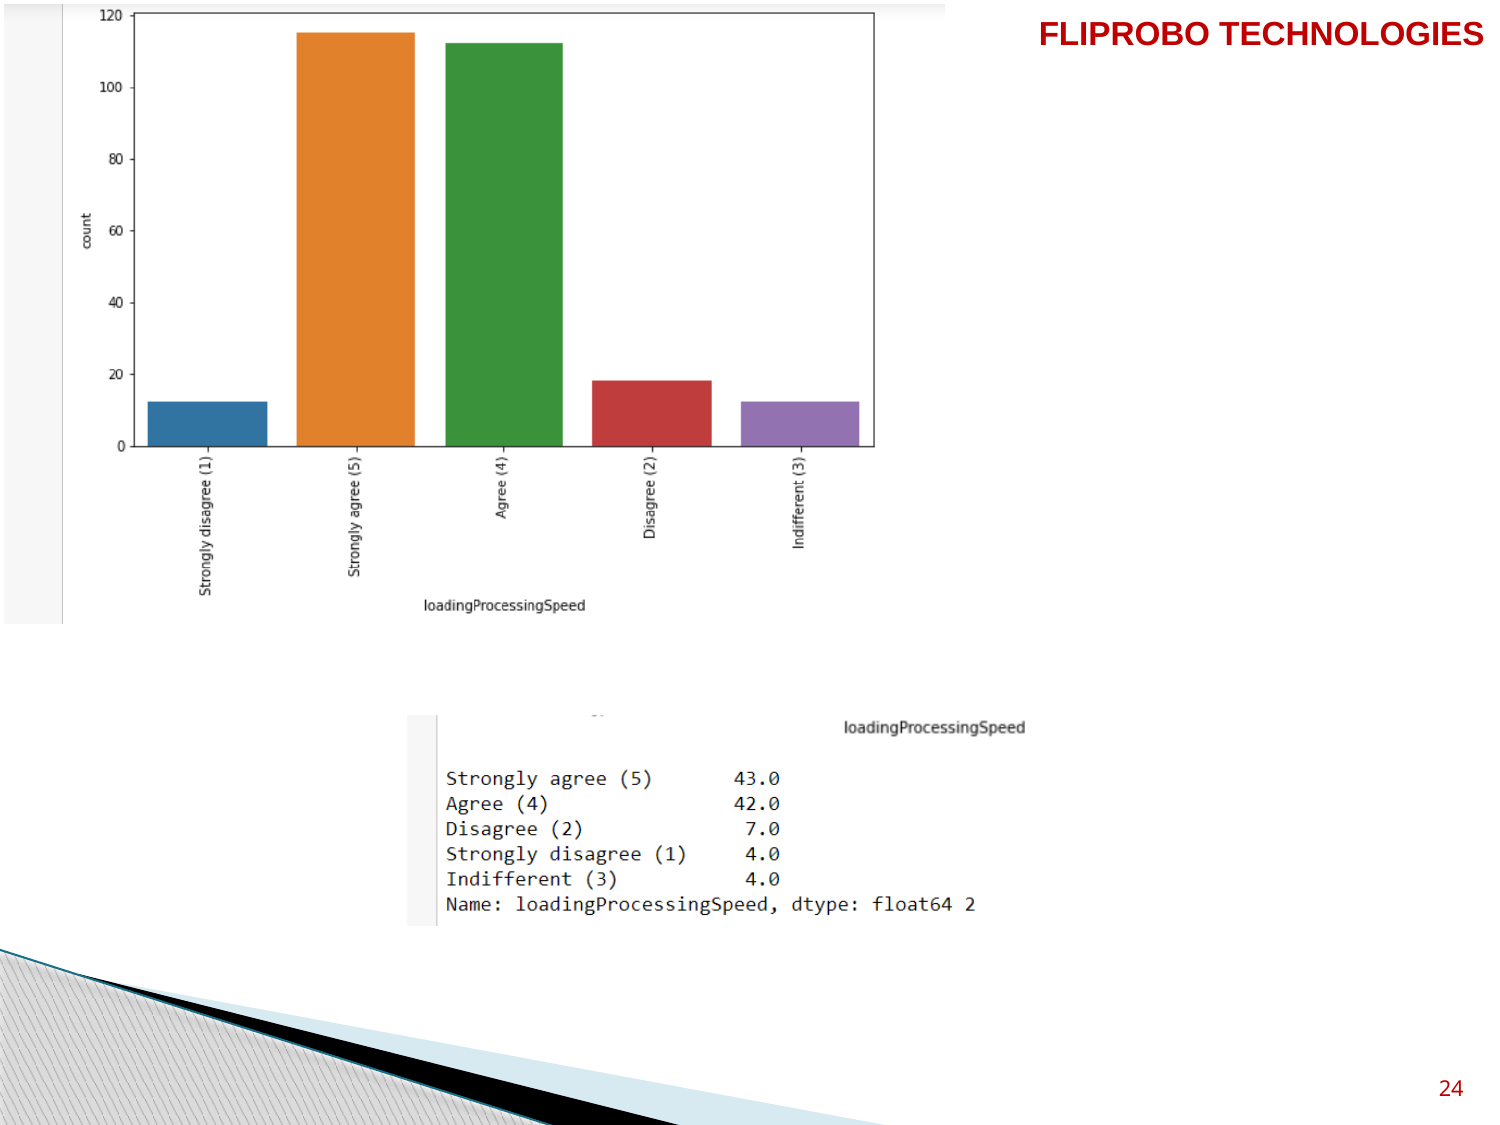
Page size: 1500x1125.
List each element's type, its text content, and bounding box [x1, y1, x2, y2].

footer FLIPROBO TECHNOLOGIES [838, 0, 1500, 60]
slide_number 24 [1399, 1051, 1479, 1112]
picture [407, 715, 1348, 926]
picture [3, 3, 945, 624]
